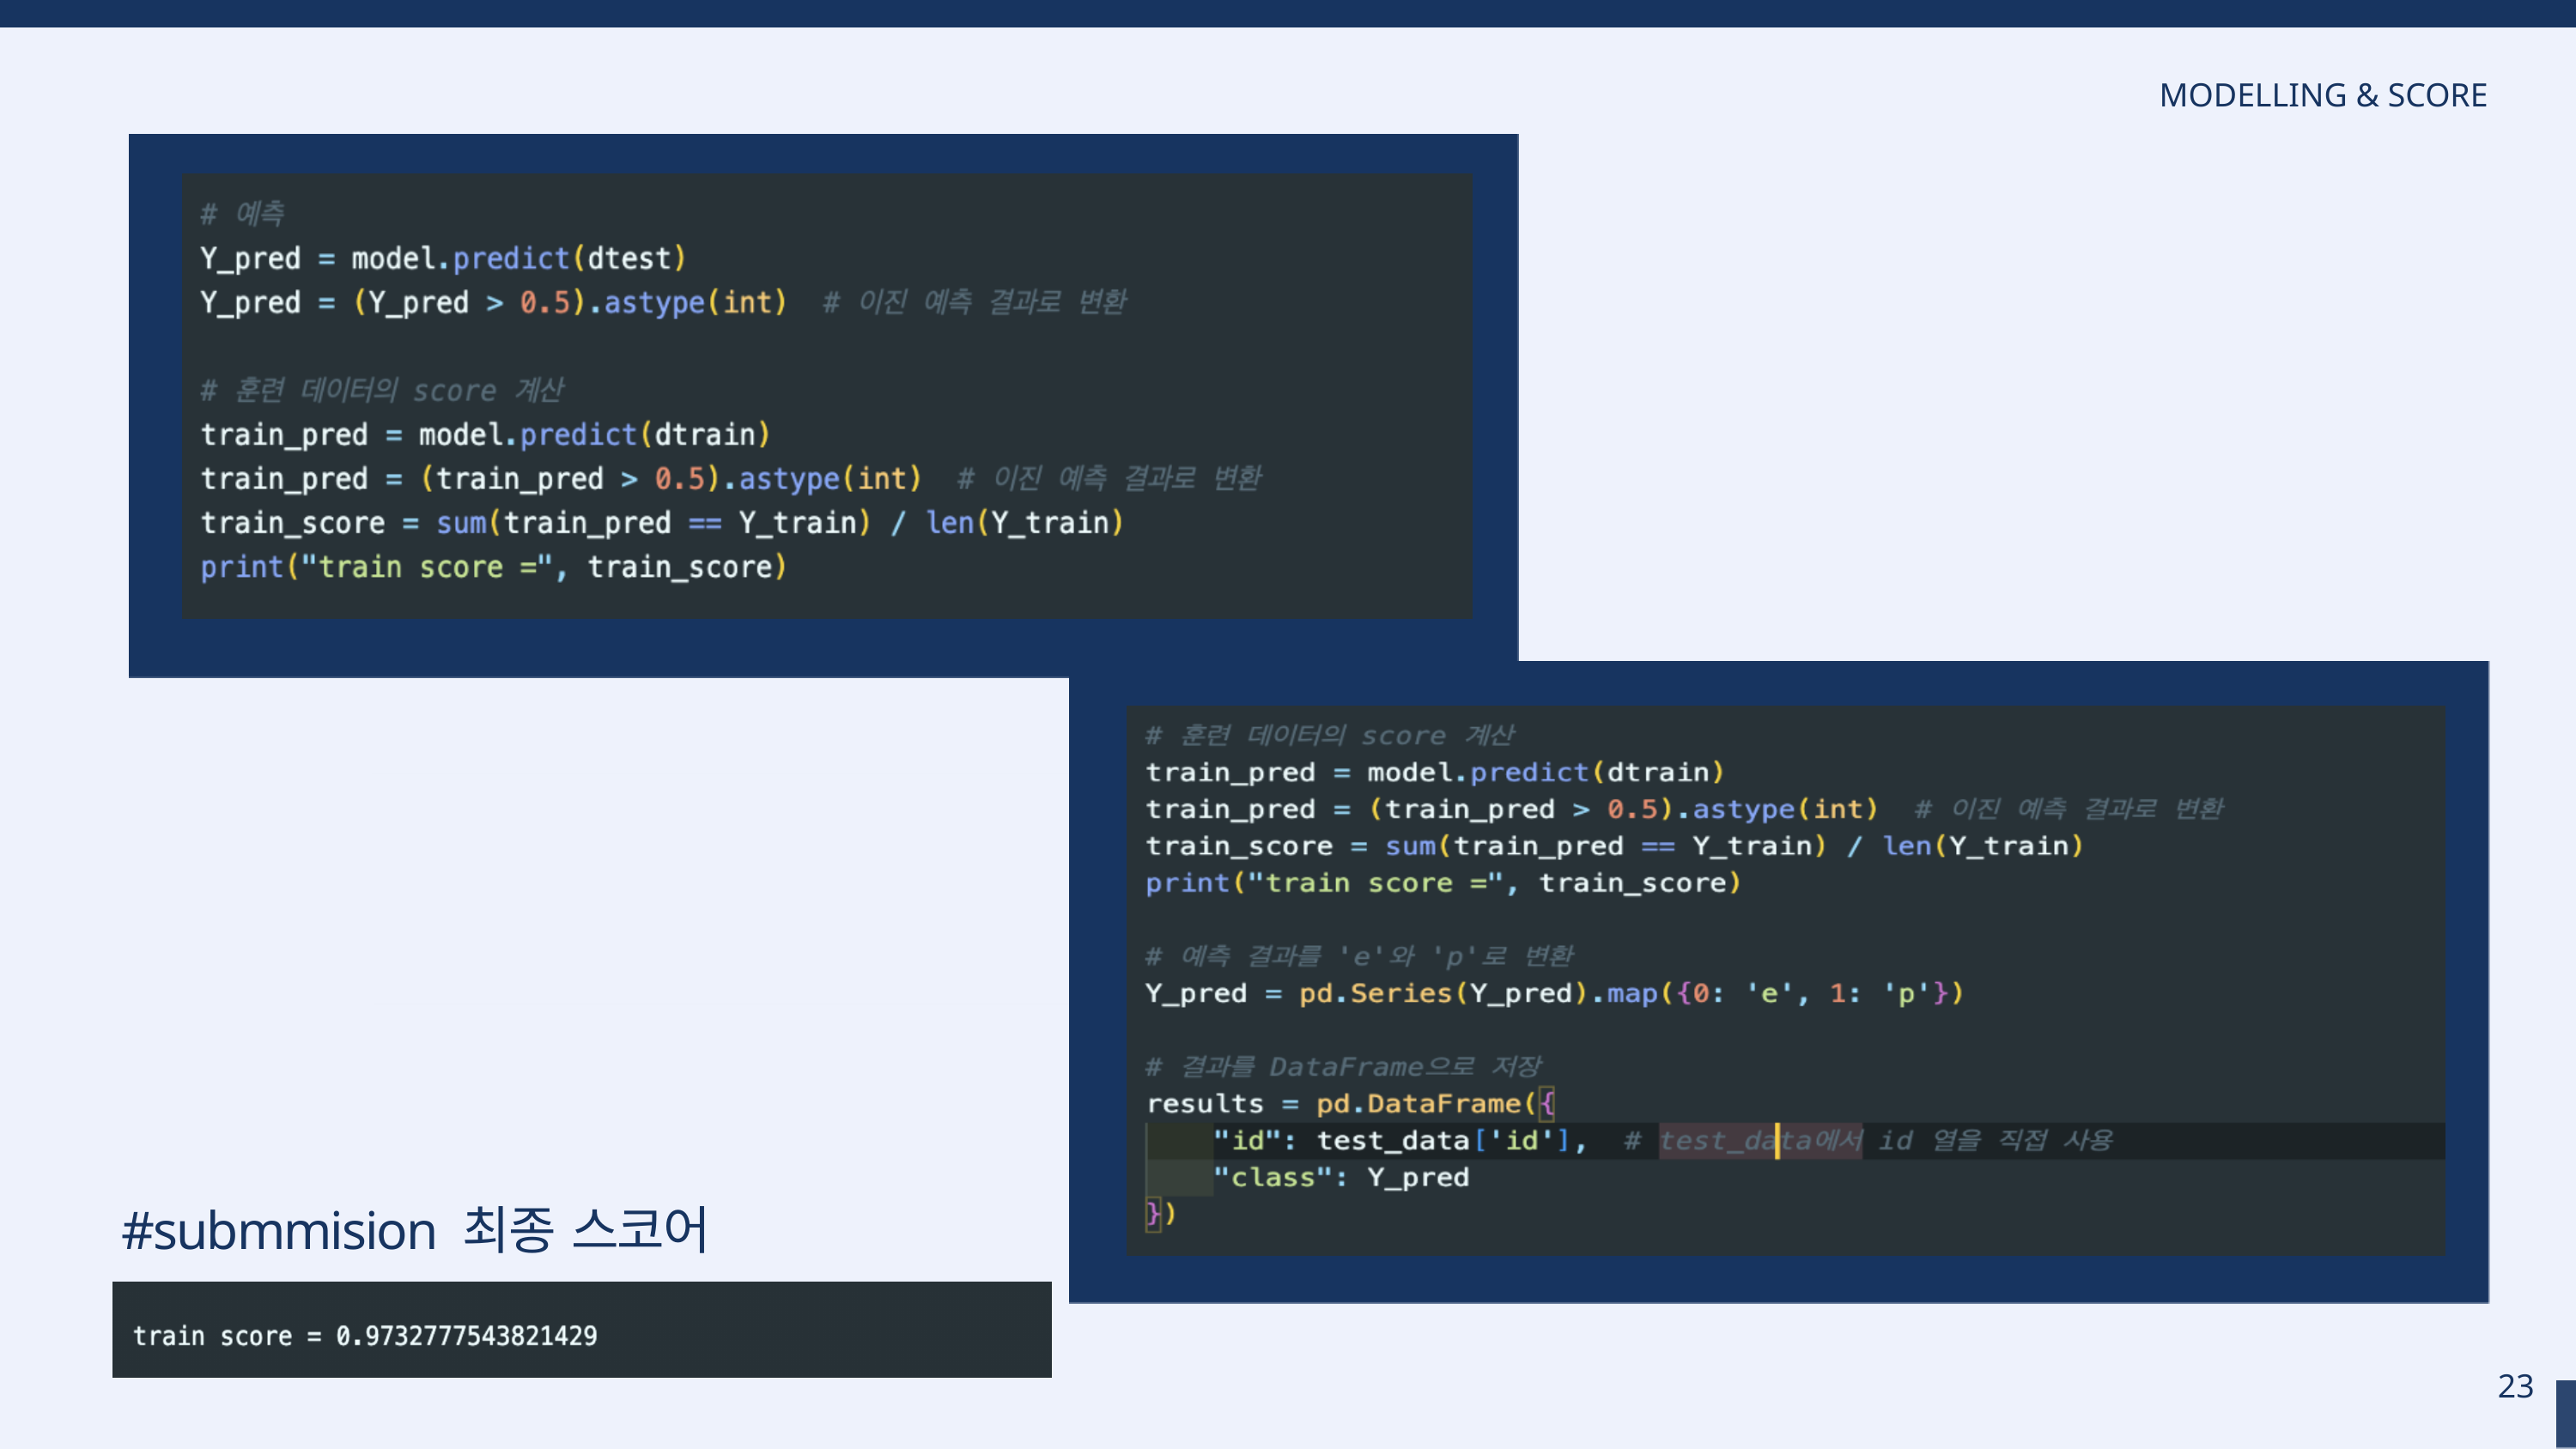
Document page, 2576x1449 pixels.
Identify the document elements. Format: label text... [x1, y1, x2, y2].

picture [0, 0, 2576, 27]
picture [128, 133, 2491, 1304]
picture [112, 1282, 1053, 1378]
text_box 23 [2468, 1364, 2535, 1410]
text_box #submmision 최종 스코어 [121, 1191, 863, 1264]
text_box MODELLING & SCORE [1985, 73, 2488, 118]
picture [2555, 1380, 2576, 1449]
